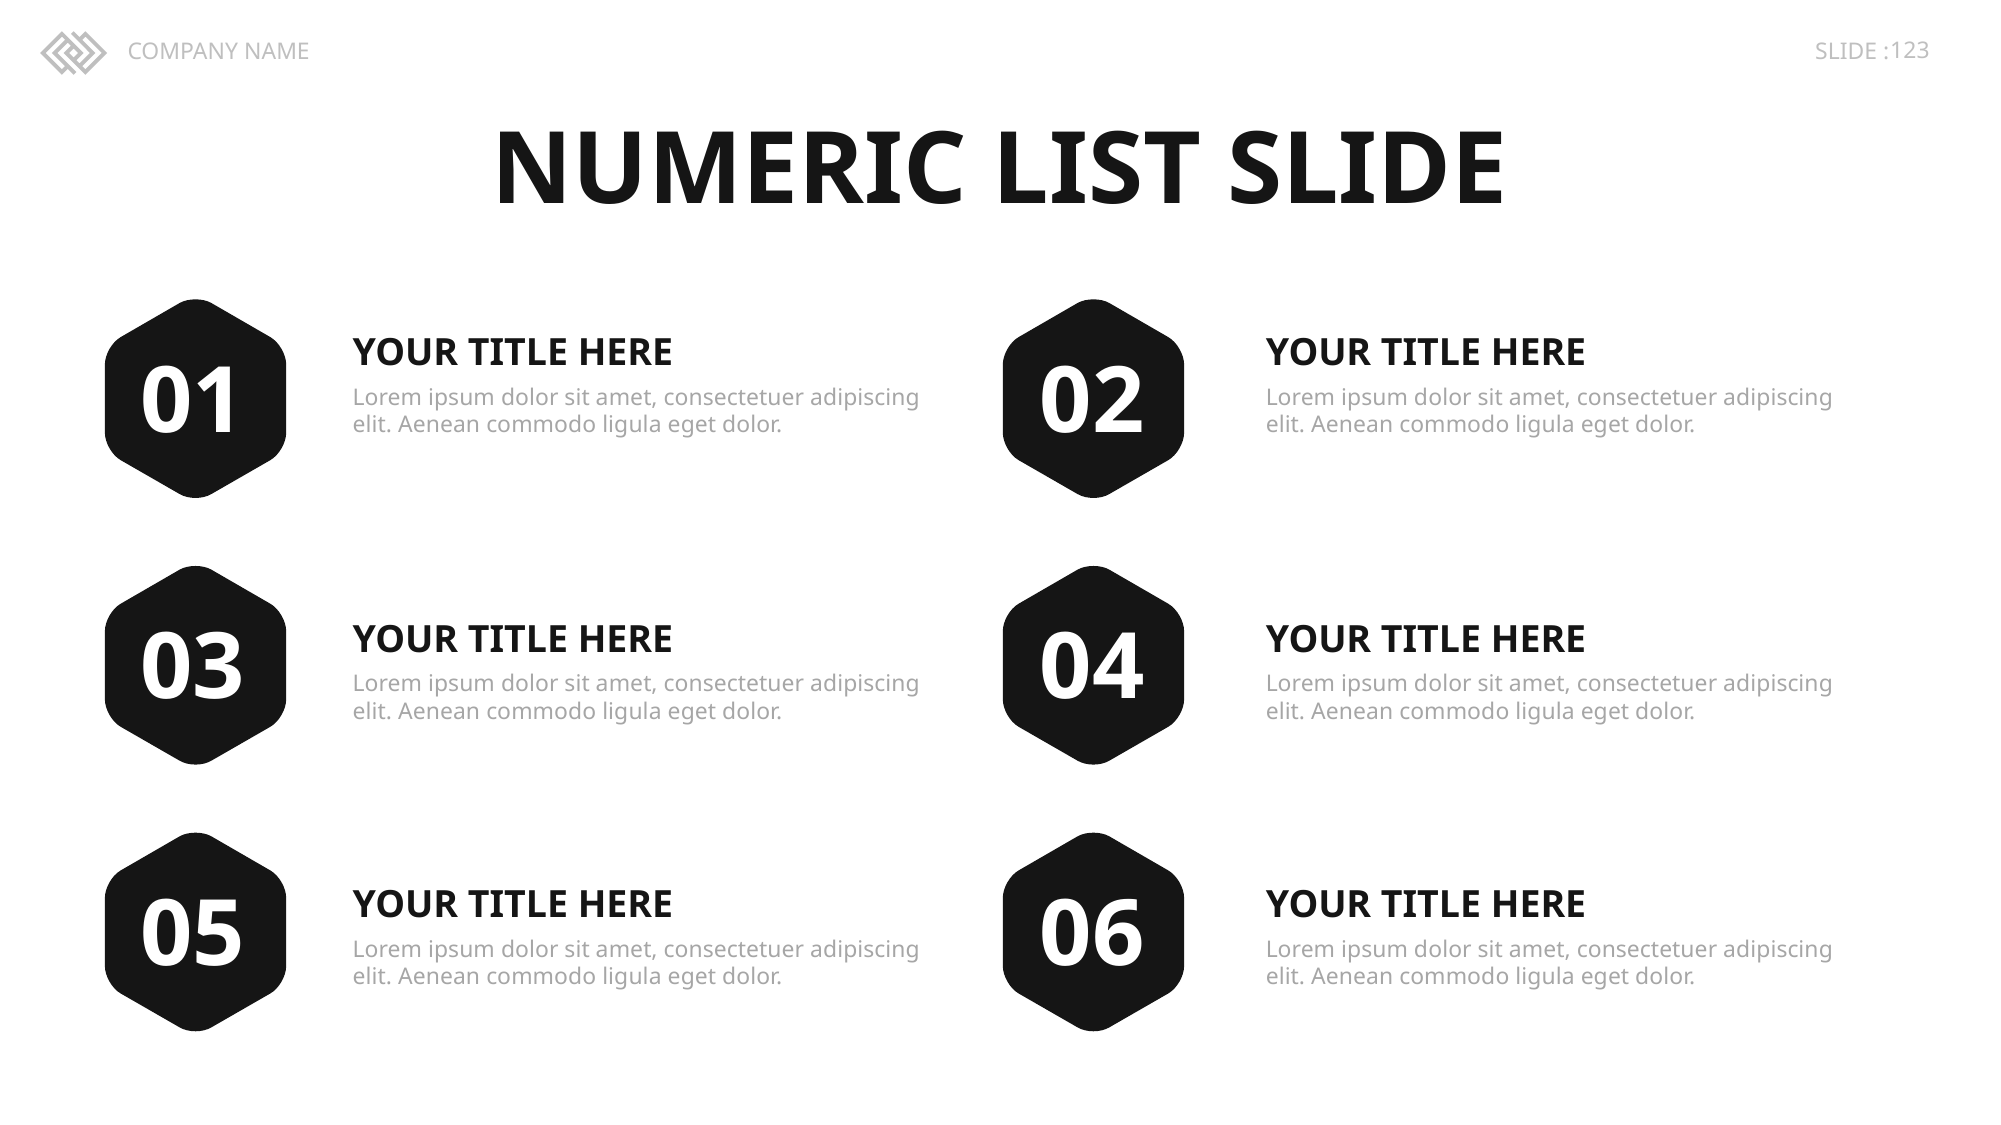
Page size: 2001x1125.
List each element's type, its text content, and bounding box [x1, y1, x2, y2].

text_box [104, 565, 287, 765]
text_box [1002, 299, 1185, 498]
text_box 03 [125, 599, 261, 725]
text_box 05 [125, 866, 261, 992]
text_box YOUR TITLE HERE [1235, 321, 1892, 378]
text_box YOUR TITLE HERE [322, 873, 979, 930]
text_box 01 [125, 333, 261, 458]
list NUMERIC LIST SLIDE [99, 113, 1900, 222]
text_box YOUR TITLE HERE [322, 321, 979, 378]
text_box 04 [1024, 599, 1160, 725]
text_box Lorem ipsum dolor sit amet, consectetuer adipiscing elit. Aenean commodo ligula eget dolor. [322, 664, 979, 729]
text_box Lorem ipsum dolor sit amet, consectetuer adipiscing elit. Aenean commodo ligula eget dolor. [1235, 930, 1892, 994]
text_box Lorem ipsum dolor sit amet, consectetuer adipiscing elit. Aenean commodo ligula eget dolor. [1235, 664, 1892, 729]
text_box [1002, 832, 1185, 1032]
text_box 06 [1024, 866, 1160, 992]
text_box YOUR TITLE HERE [1235, 873, 1892, 930]
text_box YOUR TITLE HERE [322, 608, 979, 664]
text_box [104, 299, 287, 498]
text_box YOUR TITLE HERE [1235, 608, 1892, 664]
text_box [1002, 565, 1185, 765]
text_box Lorem ipsum dolor sit amet, consectetuer adipiscing elit. Aenean commodo ligula eget dolor. [322, 378, 979, 442]
text_box [104, 832, 287, 1032]
text_box Lorem ipsum dolor sit amet, consectetuer adipiscing elit. Aenean commodo ligula eget dolor. [1235, 378, 1892, 442]
text_box 02 [1024, 333, 1160, 458]
text_box Lorem ipsum dolor sit amet, consectetuer adipiscing elit. Aenean commodo ligula eget dolor. [322, 930, 979, 994]
